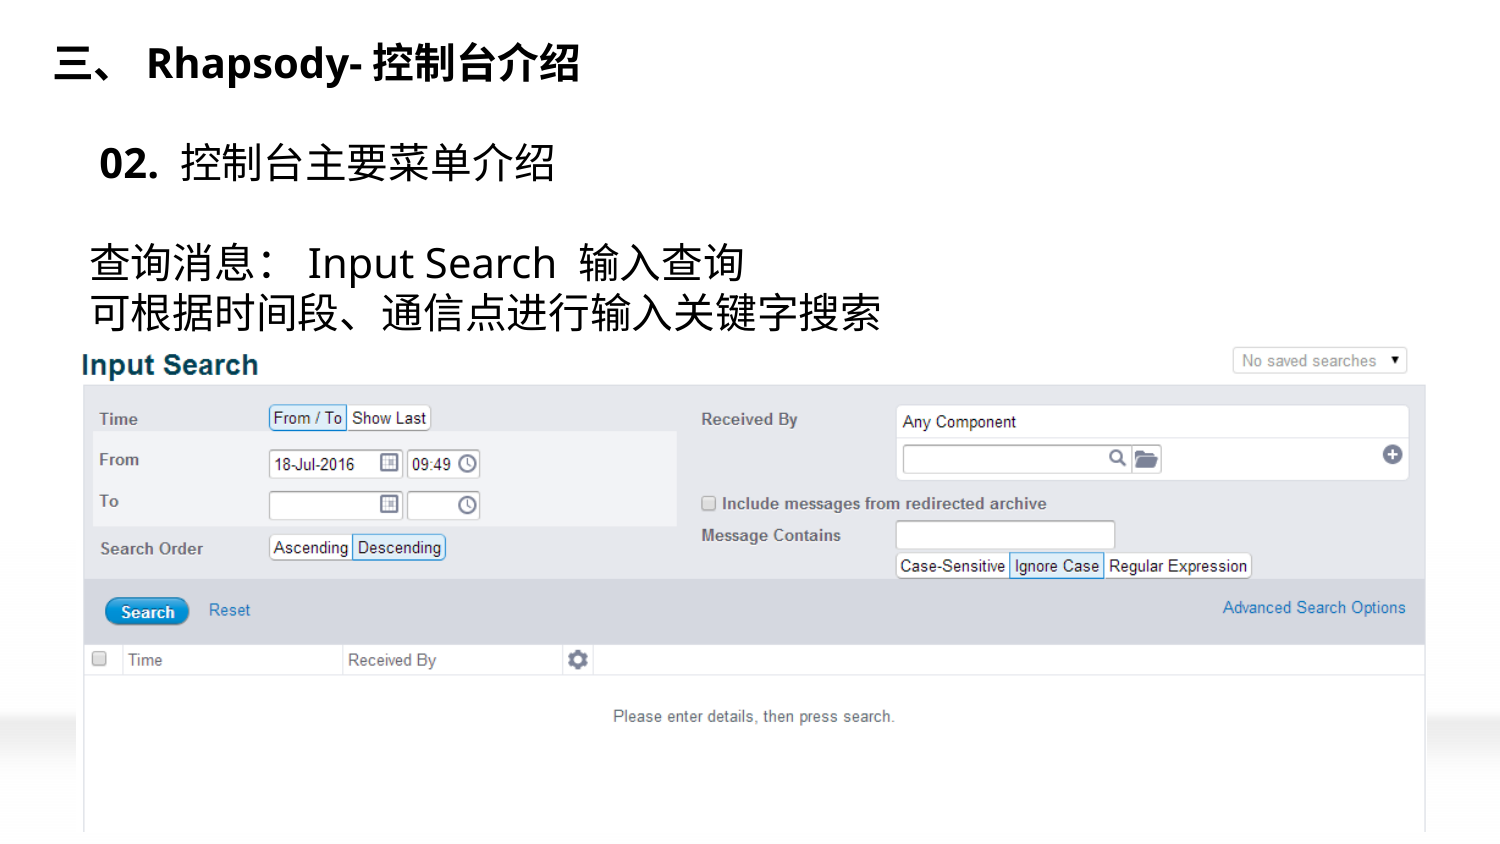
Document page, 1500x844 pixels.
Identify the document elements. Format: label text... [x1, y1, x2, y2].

title 三、Rhapsody-控制台介绍 02. 控制台主要菜单介绍 查询消息：Input Search 输入查询 可根据时间段、通信点进行输入关键字搜索 [37, 29, 1388, 824]
picture [0, 342, 1500, 844]
